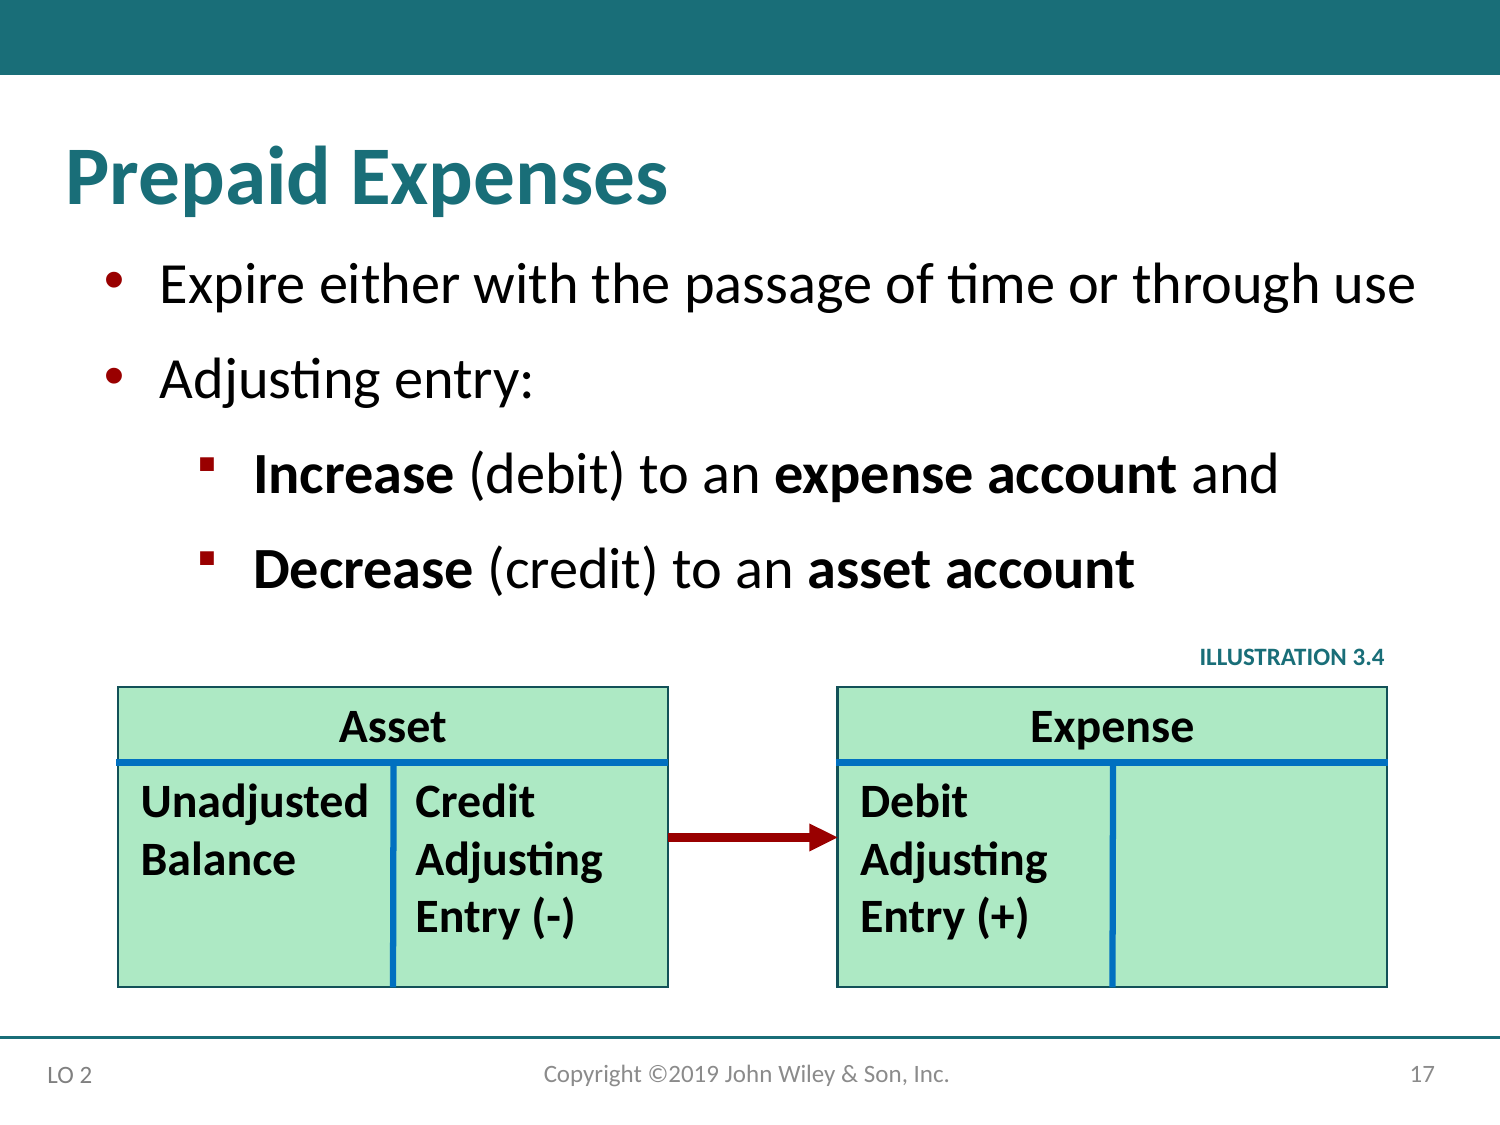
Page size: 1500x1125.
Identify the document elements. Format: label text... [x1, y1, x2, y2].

text_box [1116, 766, 1388, 988]
title Prepaid Expenses [50, 125, 1475, 328]
text_box Credit Adjusting Entry (-) [397, 763, 669, 988]
text_box Asset [117, 686, 669, 761]
text_box Debit Adjusting Entry (+) [836, 766, 1109, 988]
list LO 2 [37, 1051, 118, 1125]
slide_number 17 [1059, 1042, 1450, 1103]
text_box Expense [836, 686, 1388, 759]
footer Copyright ©2019 John Wiley & Son, Inc. [496, 1042, 1004, 1103]
text_box ILLUSTRATION 3.4 [1143, 633, 1400, 678]
text_box Unadjusted Balance [117, 766, 390, 988]
list Expire either with the passage of time or through use Adjusting entry: Increase (debit) to an expense account and Decrease (credit) to an asset account [50, 328, 1451, 663]
